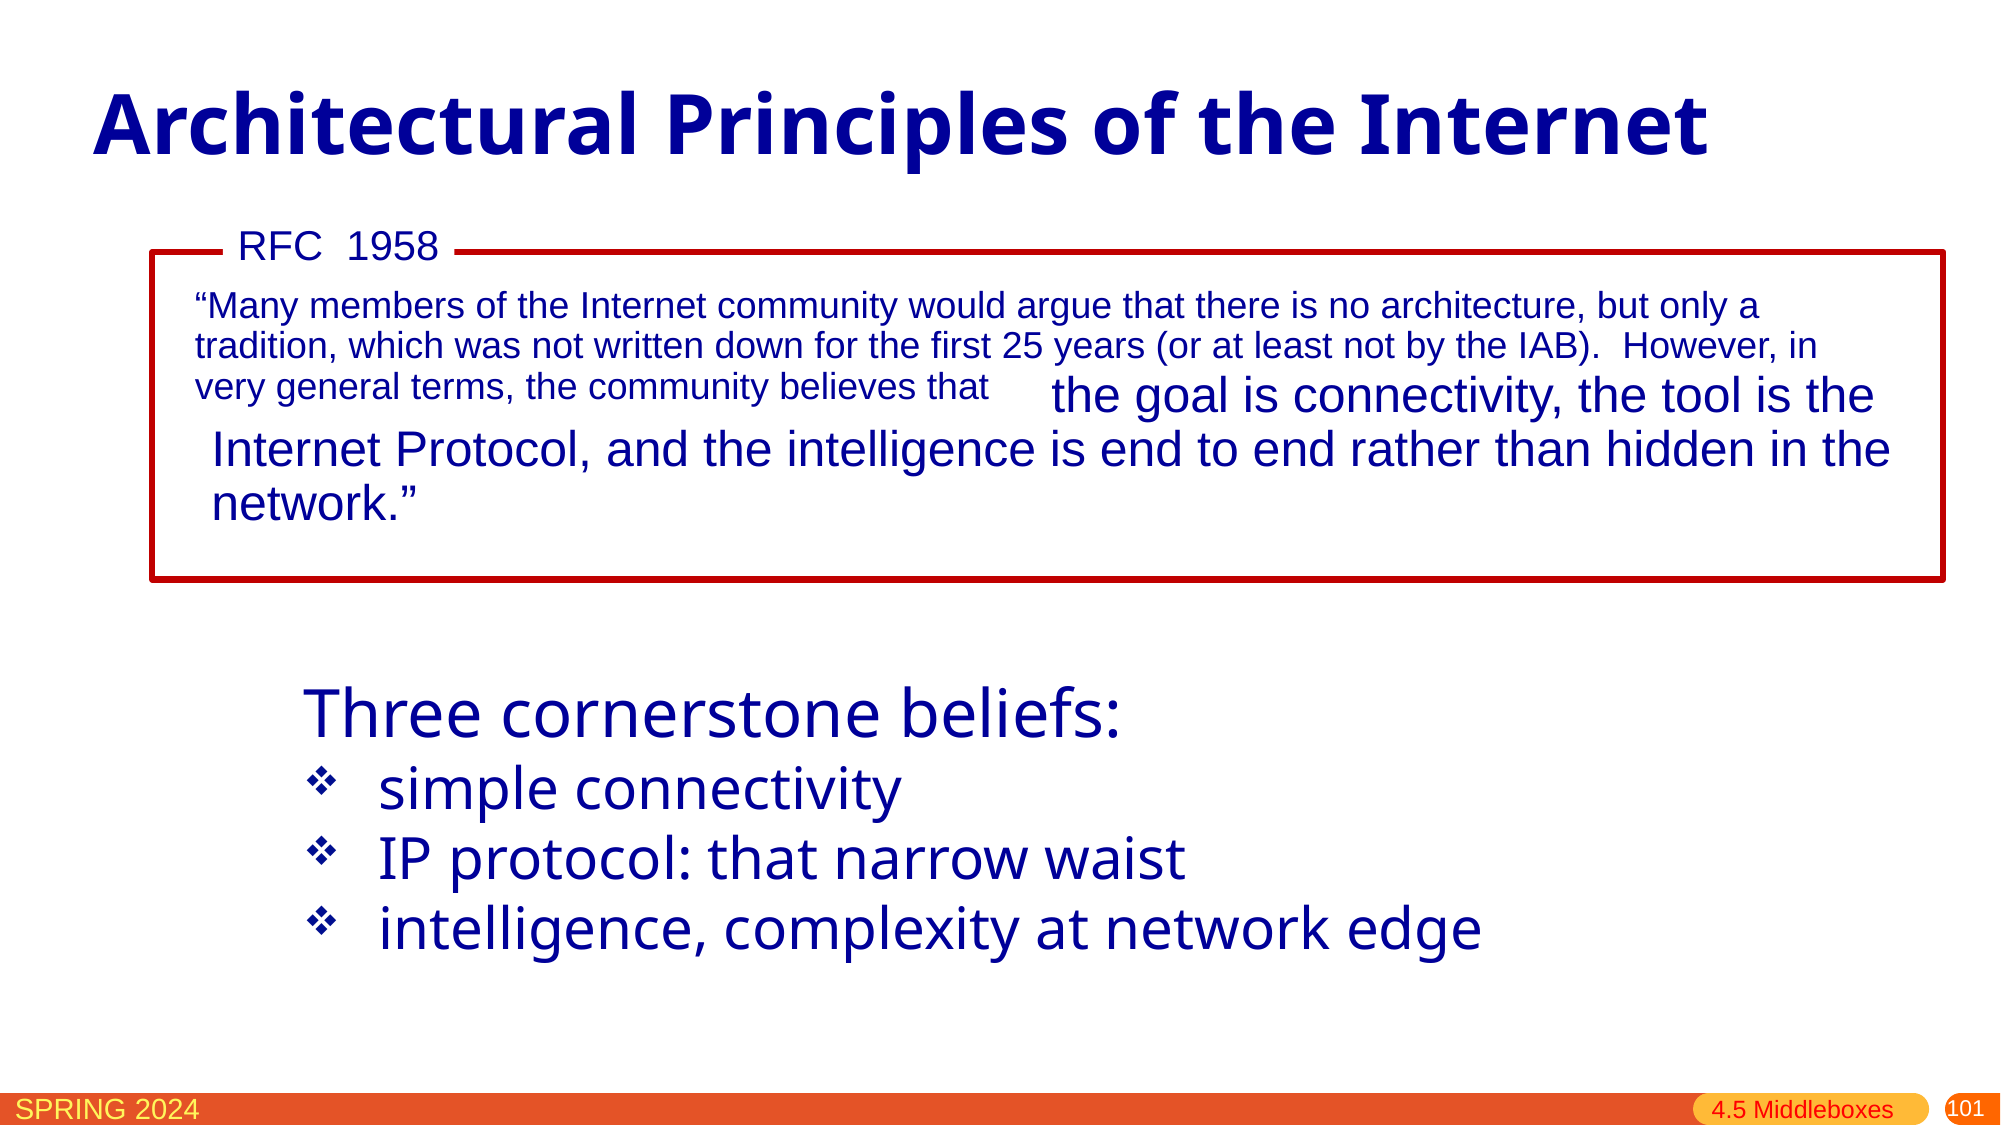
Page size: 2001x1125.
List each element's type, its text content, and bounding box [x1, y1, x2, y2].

text_box the goal is connectivity, the tool is the Internet Protocol, and the intelligence is end to end rather than hidden in the network.” [196, 361, 1922, 539]
text_box Three cornerstone beliefs: simple connectivity IP protocol: that narrow waist intelligence, complexity at network edge [288, 663, 1499, 1014]
title Architectural Principles of the Internet [78, 47, 1922, 195]
text_box [150, 250, 1945, 582]
text_box 4.5 Middleboxes [1696, 1086, 1922, 1125]
text_box RFC 1958 [222, 210, 455, 276]
